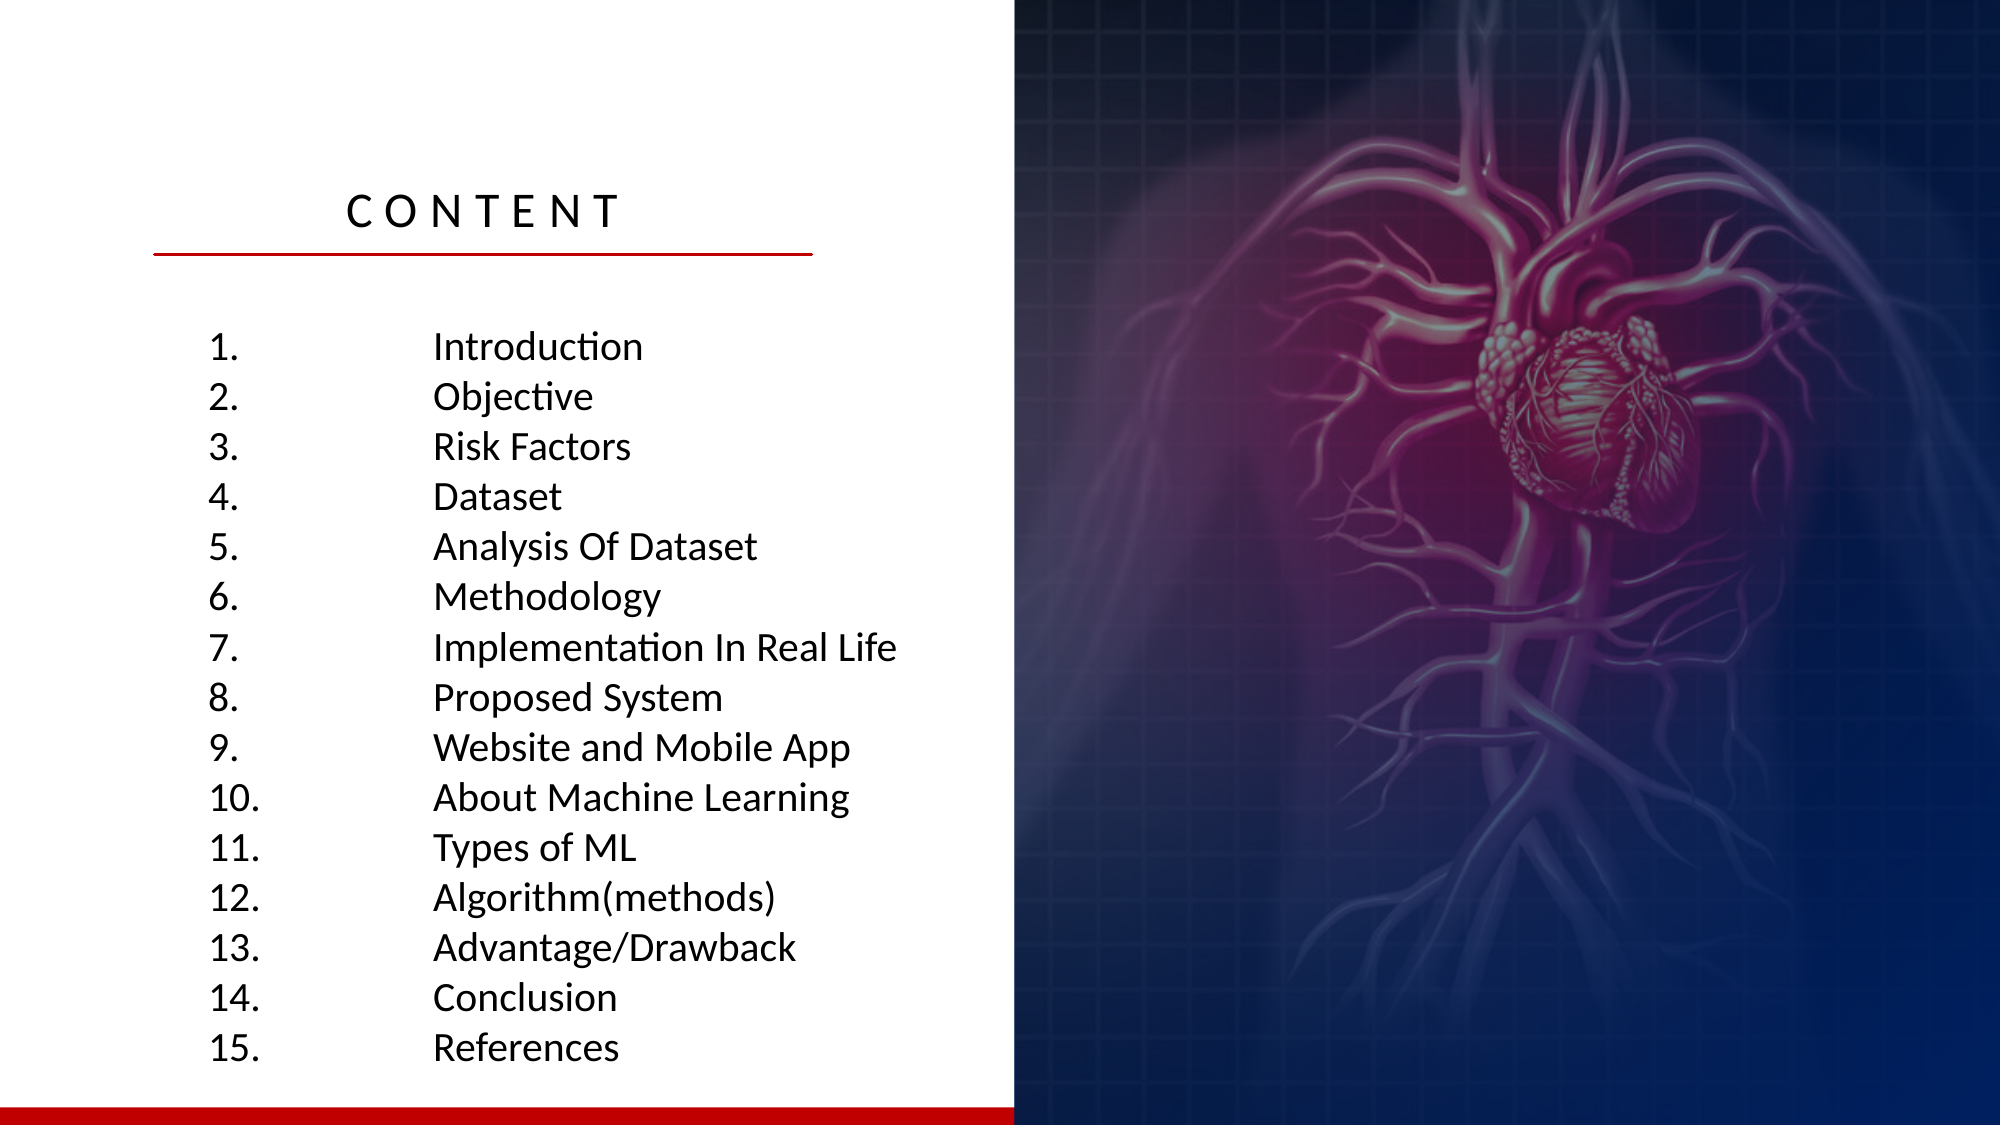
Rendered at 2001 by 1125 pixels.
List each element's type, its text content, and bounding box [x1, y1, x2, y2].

text_box [0, 1106, 193, 1125]
picture [1014, 0, 2000, 1125]
text_box CONTENT [290, 169, 674, 245]
text_box Introduction Objective Risk Factors Dataset Analysis Of Dataset Methodology Implementation In Real Life Proposed System Website and Mobile App About Machine Learning Types of ML Algorithm(methods) Advantage/Drawback Conclusion References [193, 311, 1014, 1125]
